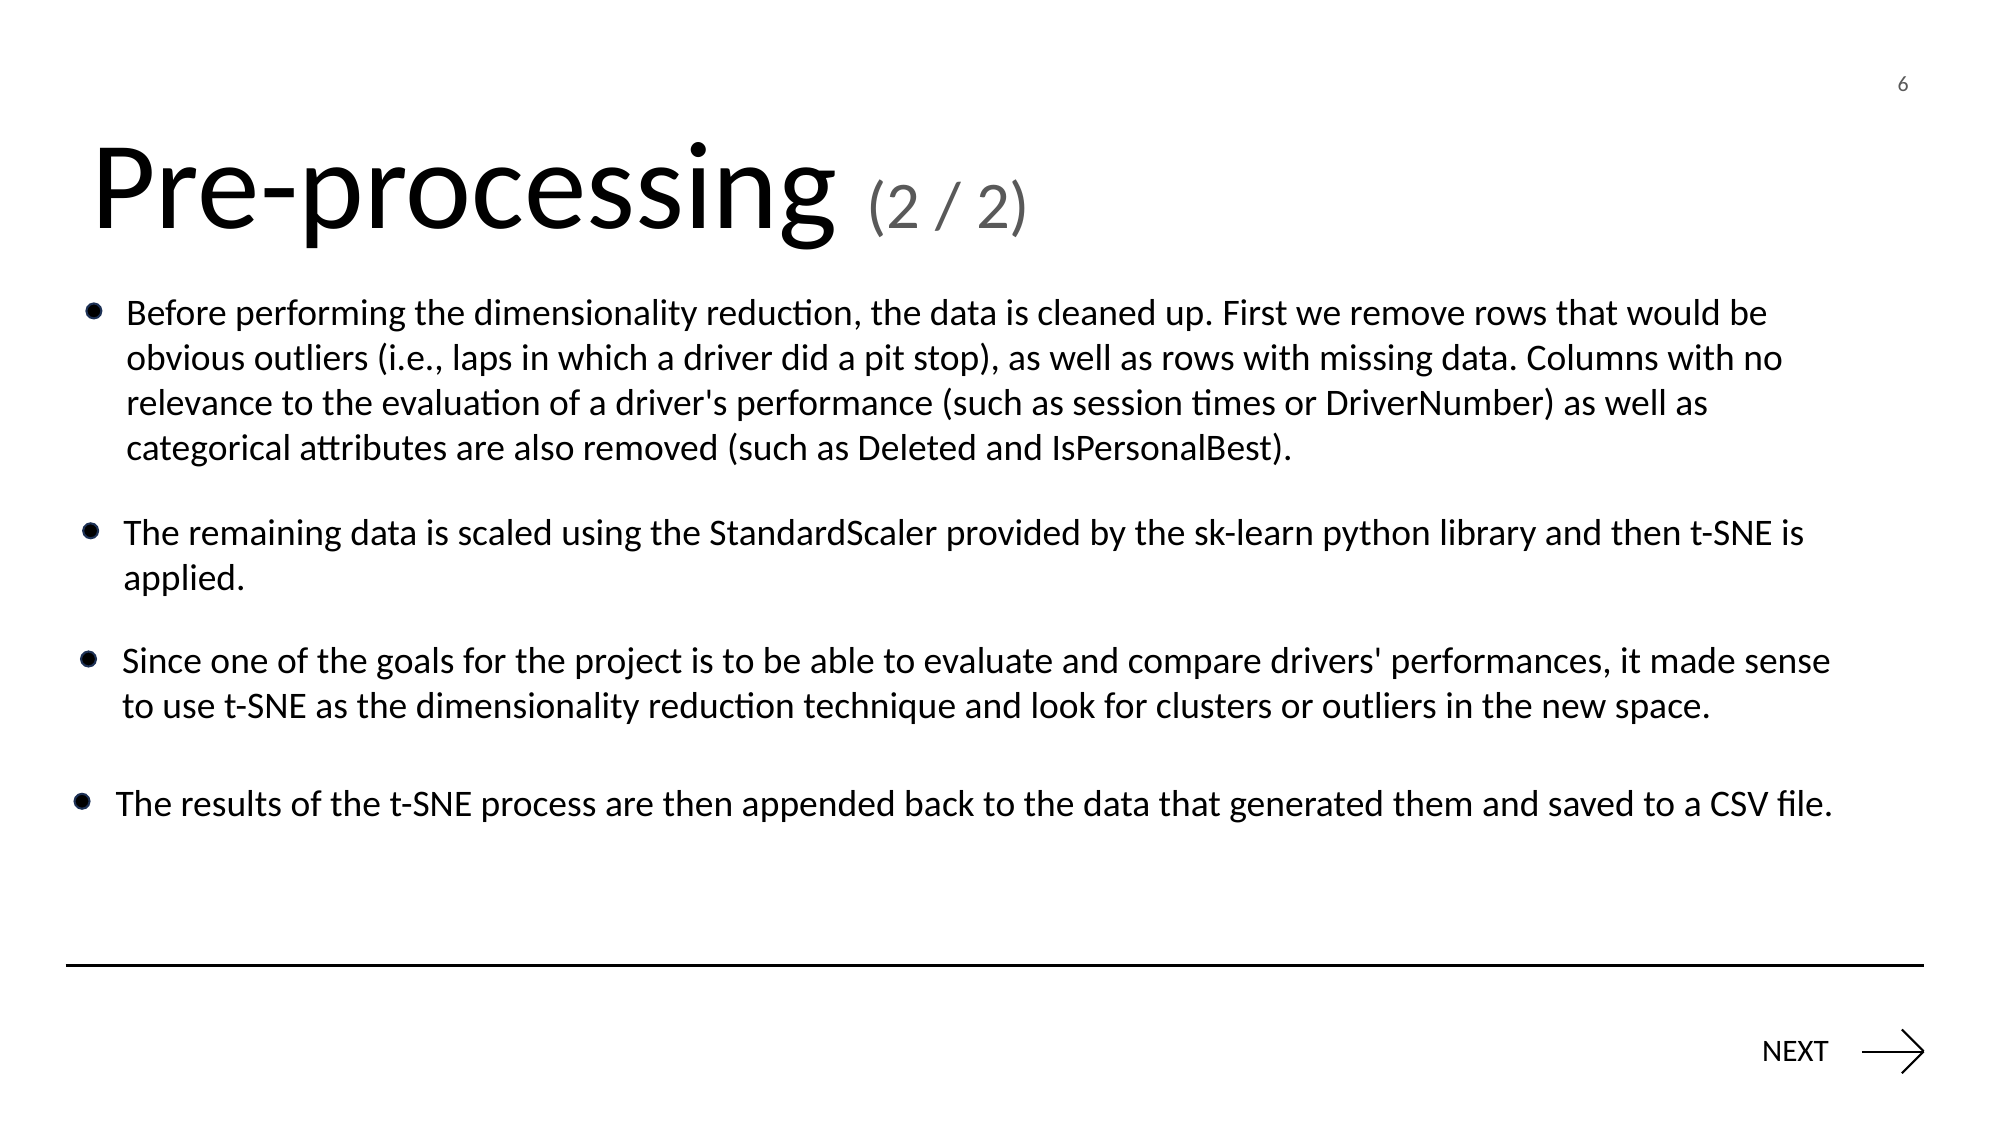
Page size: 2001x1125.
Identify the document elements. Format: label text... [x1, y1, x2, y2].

text_box [73, 792, 91, 810]
text_box The remaining data is scaled using the StandardScaler provided by the sk-learn python library and then t-SNE is applied. [108, 500, 1889, 606]
text_box [79, 650, 98, 668]
text_box [85, 302, 103, 320]
text_box [82, 522, 100, 540]
text_box Before performing the dimensionality reduction, the data is cleaned up. First we remove rows that would be obvious outliers (i.e., laps in which a driver did a pit stop), as well as rows with missing data. Columns with no relevance to the evaluation of a driver's performance (such as session times or DriverNumber) as well as categorical attributes are also removed (such as Deleted and IsPersonalBest). [111, 280, 1892, 476]
slide_number 6 [1862, 53, 1924, 113]
text_box The results of the t-SNE process are then appended back to the data that generated them and saved to a CSV file. [100, 771, 1882, 832]
title Pre-processing (2 / 2) [76, 113, 1334, 266]
text_box Since one of the goals for the project is to be able to evaluate and compare drivers' performances, it made sense to use t-SNE as the dimensionality reduction technique and look for clusters or outliers in the new space. [107, 628, 1888, 734]
